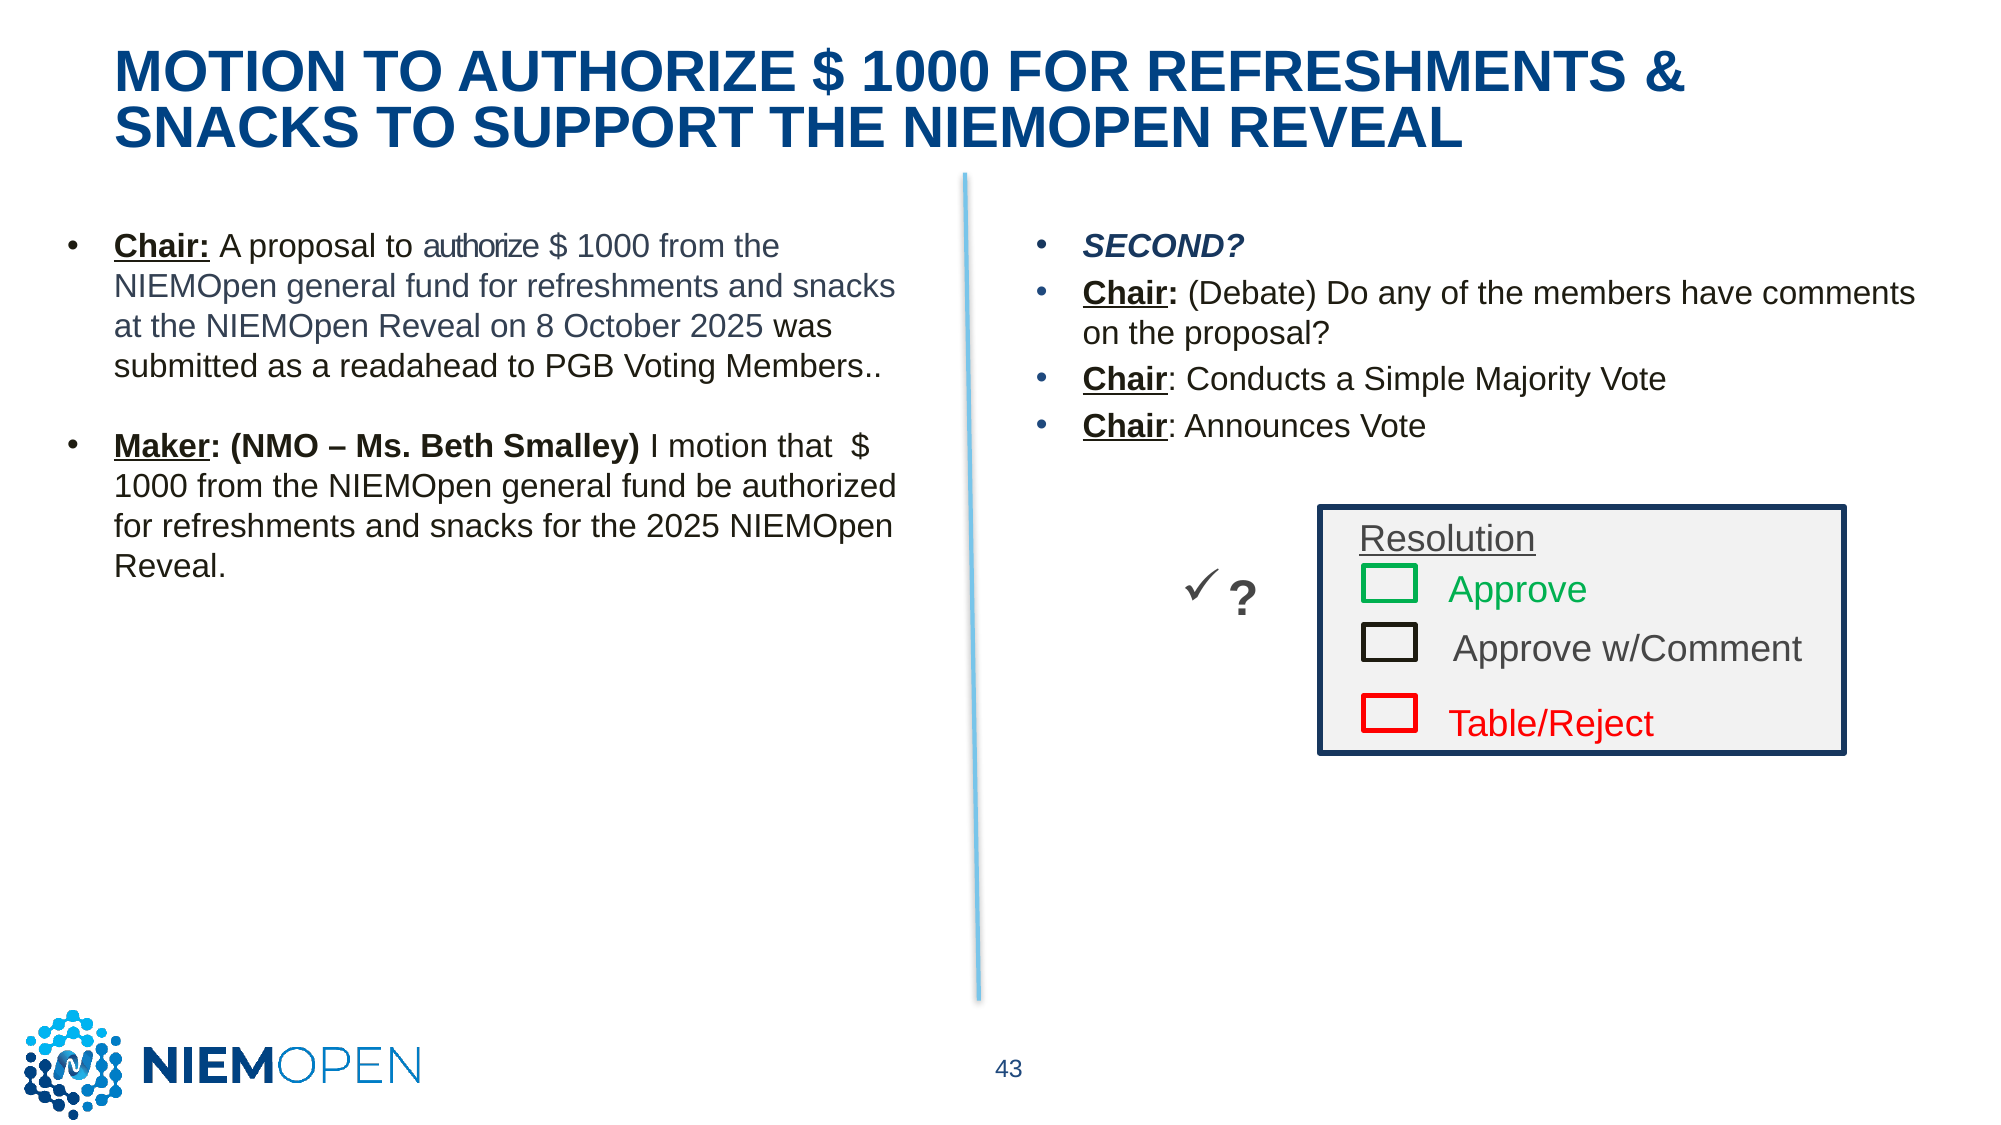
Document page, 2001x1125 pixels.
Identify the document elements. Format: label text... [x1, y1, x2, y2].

text_box Chair: A proposal to authorize $ 1000 from the NIEMOpen general fund for refreshments and snacks at the NIEMOpen Reveal on 8 October 2025 was submitted as a readahead to PGB Voting Members.. Maker: (NMO – Ms. Beth Smalley) I motion that $ 1000 from the NIEMOpen general fund be authorized for refreshments and snacks for the 2025 NIEMOpen Reveal. [52, 217, 927, 678]
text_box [964, 172, 980, 1001]
title Motion to authorize $ 1000 for refreshments & snacks to support the NIEMOpen reveal [99, 39, 1900, 218]
text_box SECOND? Chair: (Debate) Do any of the members have comments on the proposal? Chair: Conducts a Simple Majority Vote Chair: Announces Vote [1021, 217, 1935, 499]
slide_number 43 [775, 1045, 1243, 1106]
picture [19, 1004, 424, 1125]
text_box ? [1166, 557, 1257, 633]
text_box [1319, 506, 1845, 753]
